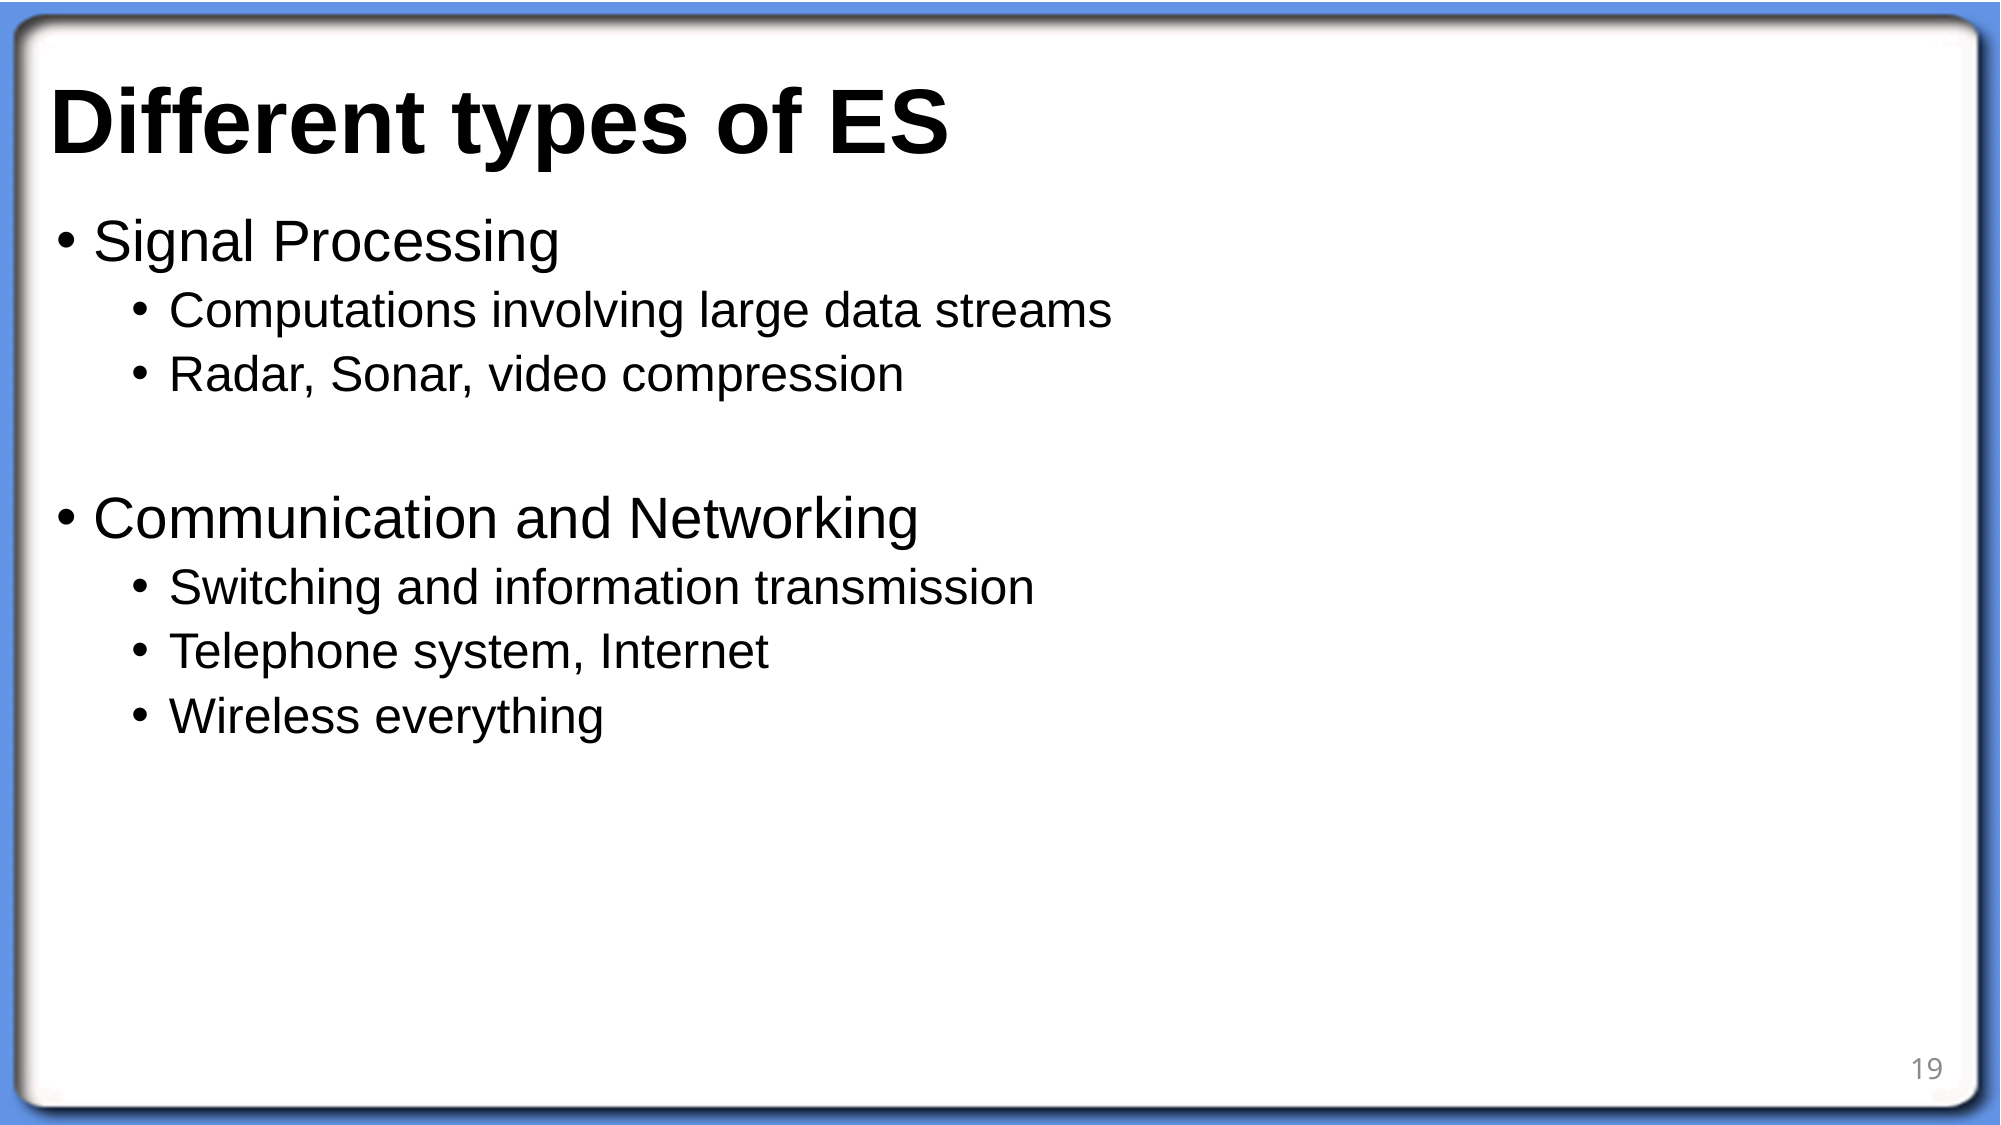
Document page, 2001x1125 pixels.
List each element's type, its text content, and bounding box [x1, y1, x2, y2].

title Different types of ES [34, 45, 1959, 204]
slide_number 19 [1876, 1040, 1959, 1101]
list Signal Processing Computations involving large data streams Radar, Sonar, video compression Communication and Networking Switching and information transmission Telephone system, Internet Wireless everything [41, 203, 1959, 1040]
